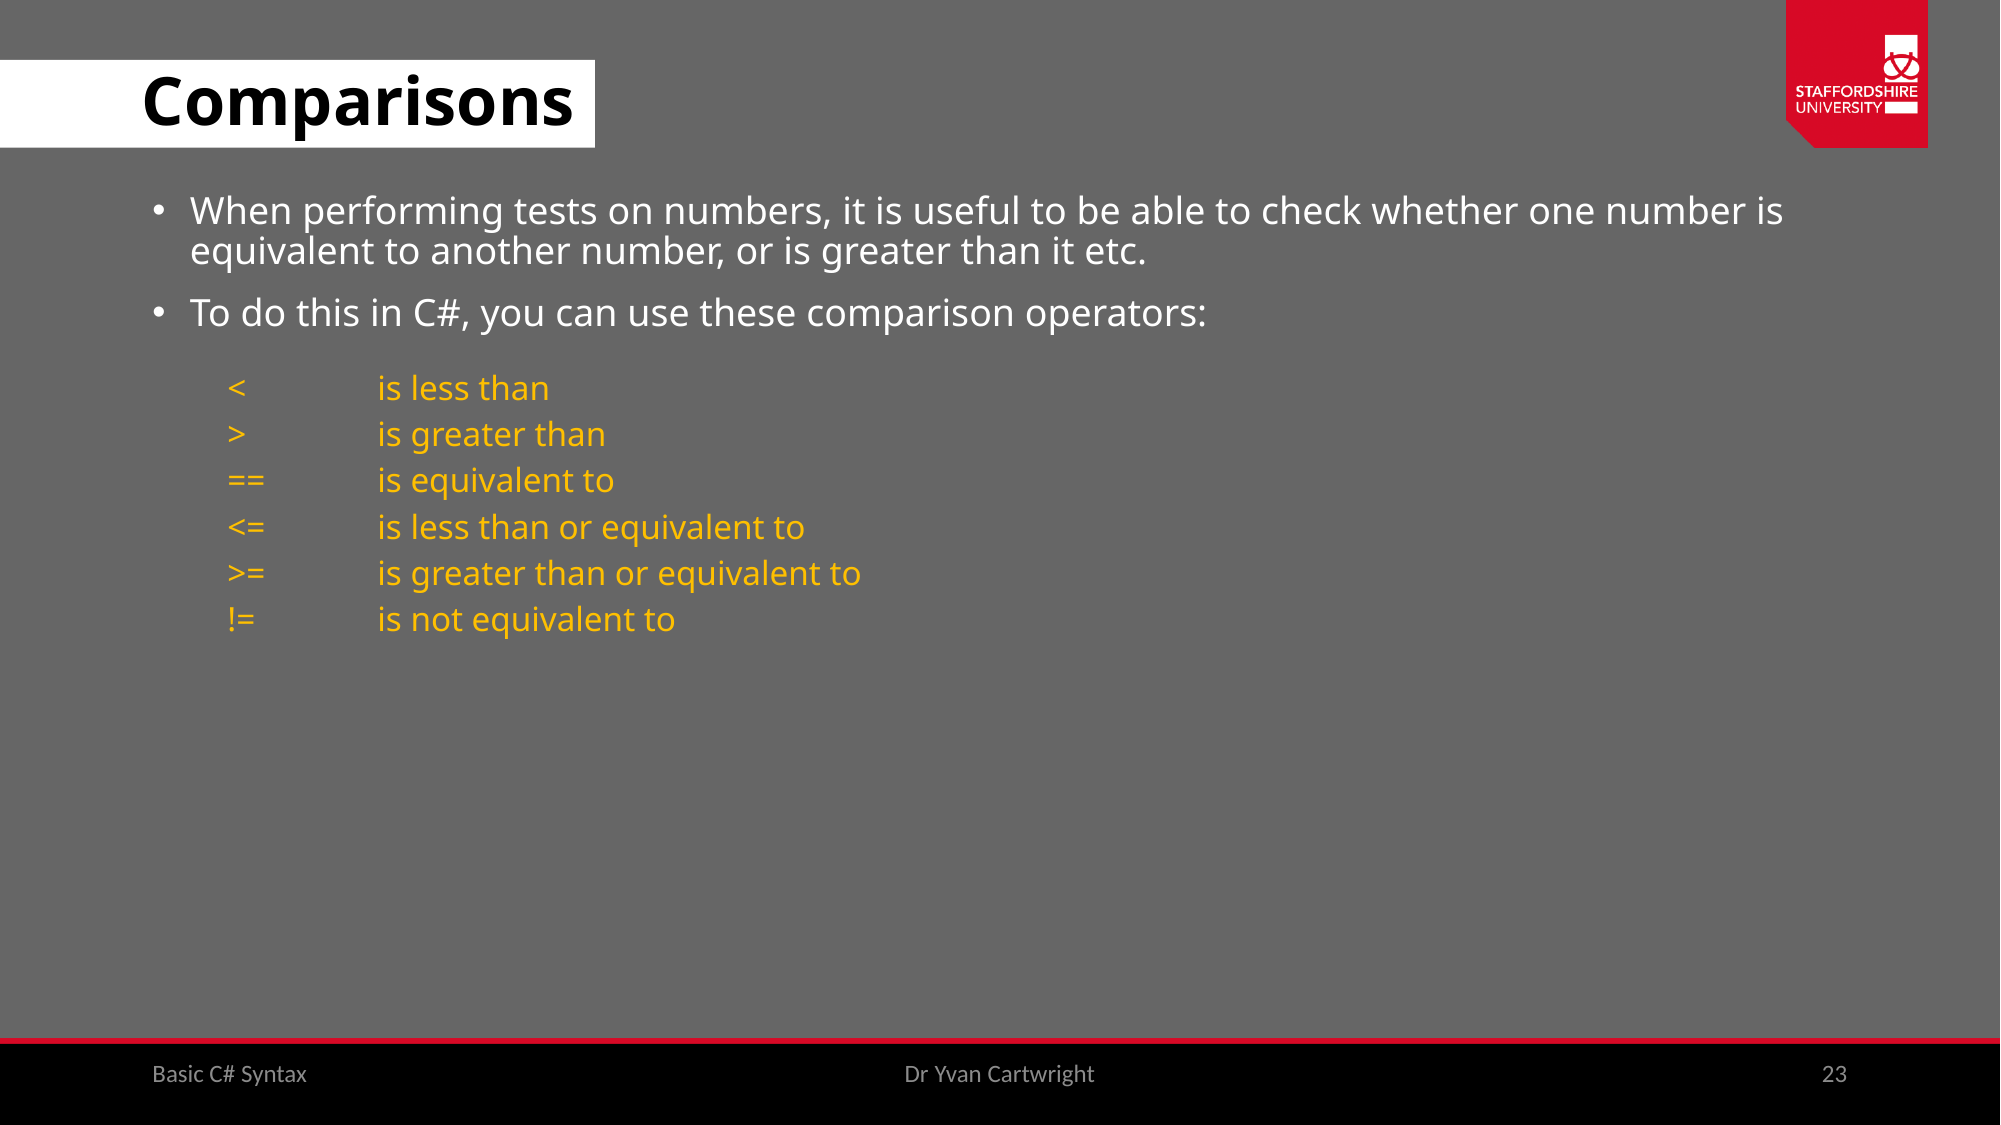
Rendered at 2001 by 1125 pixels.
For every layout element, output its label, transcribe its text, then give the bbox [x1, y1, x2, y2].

footer Dr Yvan Cartwright [662, 1042, 1338, 1103]
slide_number Basic C# Syntax [137, 1042, 588, 1103]
slide_number 23 [1412, 1042, 1863, 1103]
list When performing tests on numbers, it is useful to be able to check whether one number is equivalent to another number, or is greater than it etc. To do this in C#, you can use these comparison operators: < is less than > is greater than == is equivalent to <= is less than or equivalent to >= is greater than or equivalent to != is not equivalent to [137, 177, 1863, 1014]
picture [1786, 0, 1928, 148]
title Comparisons [0, 59, 595, 148]
